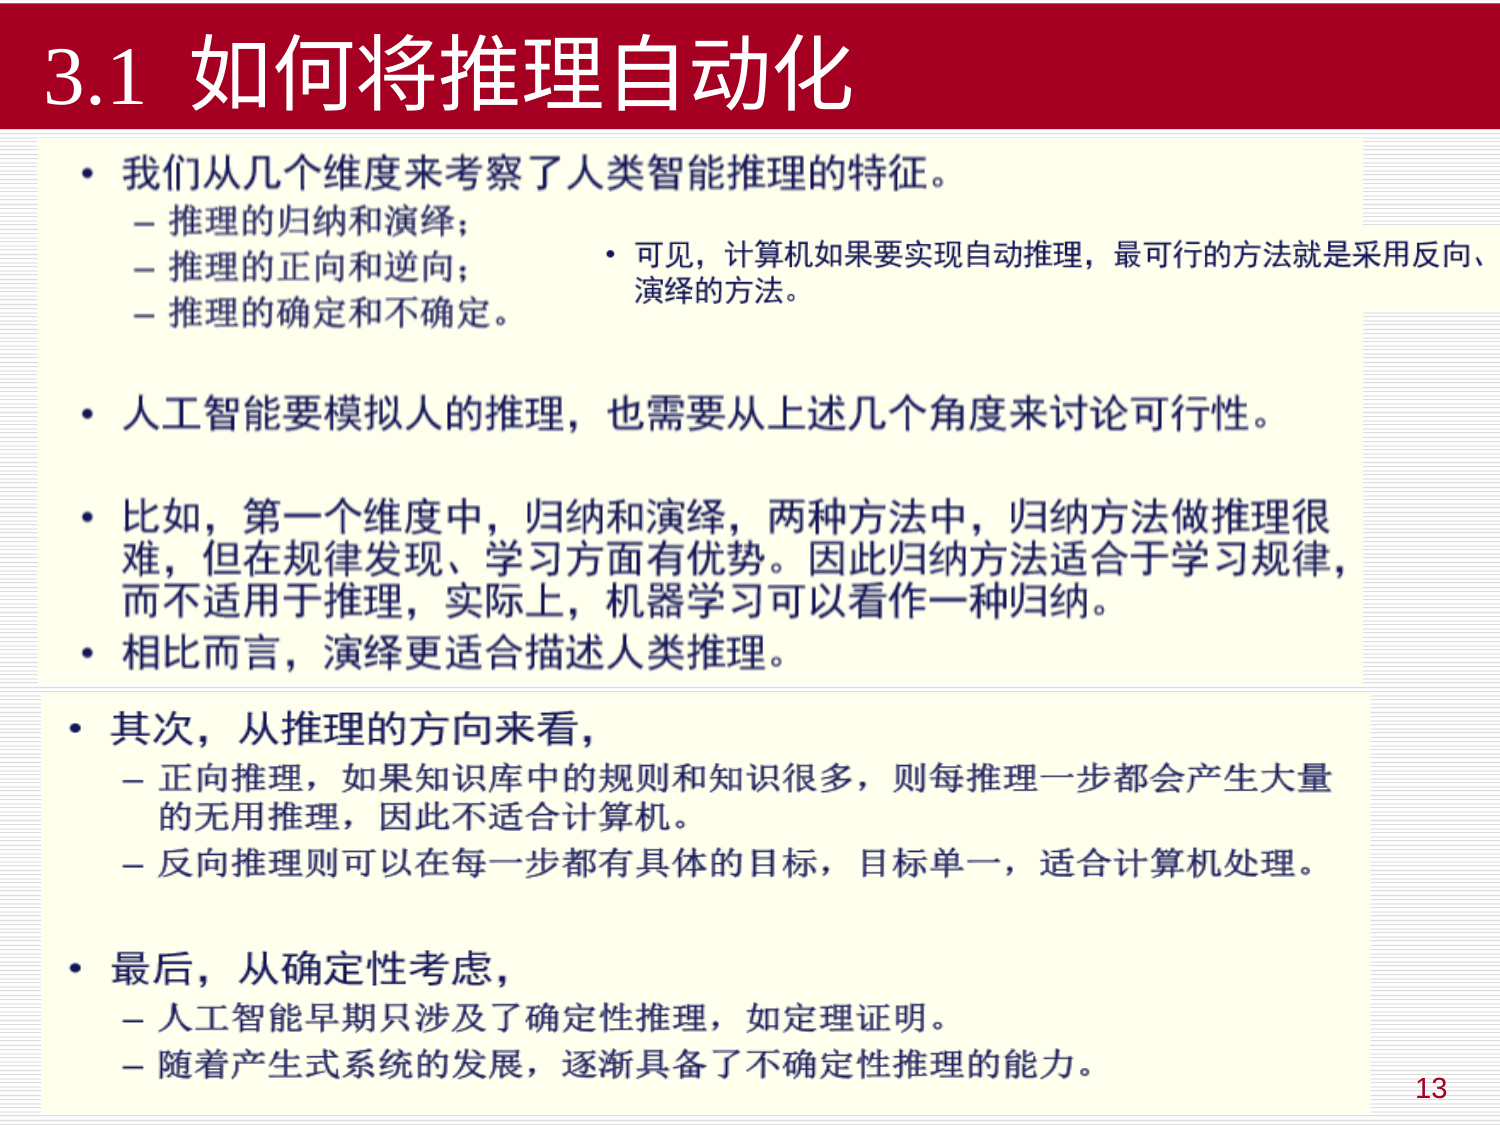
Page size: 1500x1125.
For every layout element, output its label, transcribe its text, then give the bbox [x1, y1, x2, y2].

picture [0, 129, 1500, 1125]
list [585, 224, 1500, 312]
slide_number 13 [1137, 1062, 1463, 1122]
title 3.1 如何将推理自动化 [0, 3, 1500, 129]
